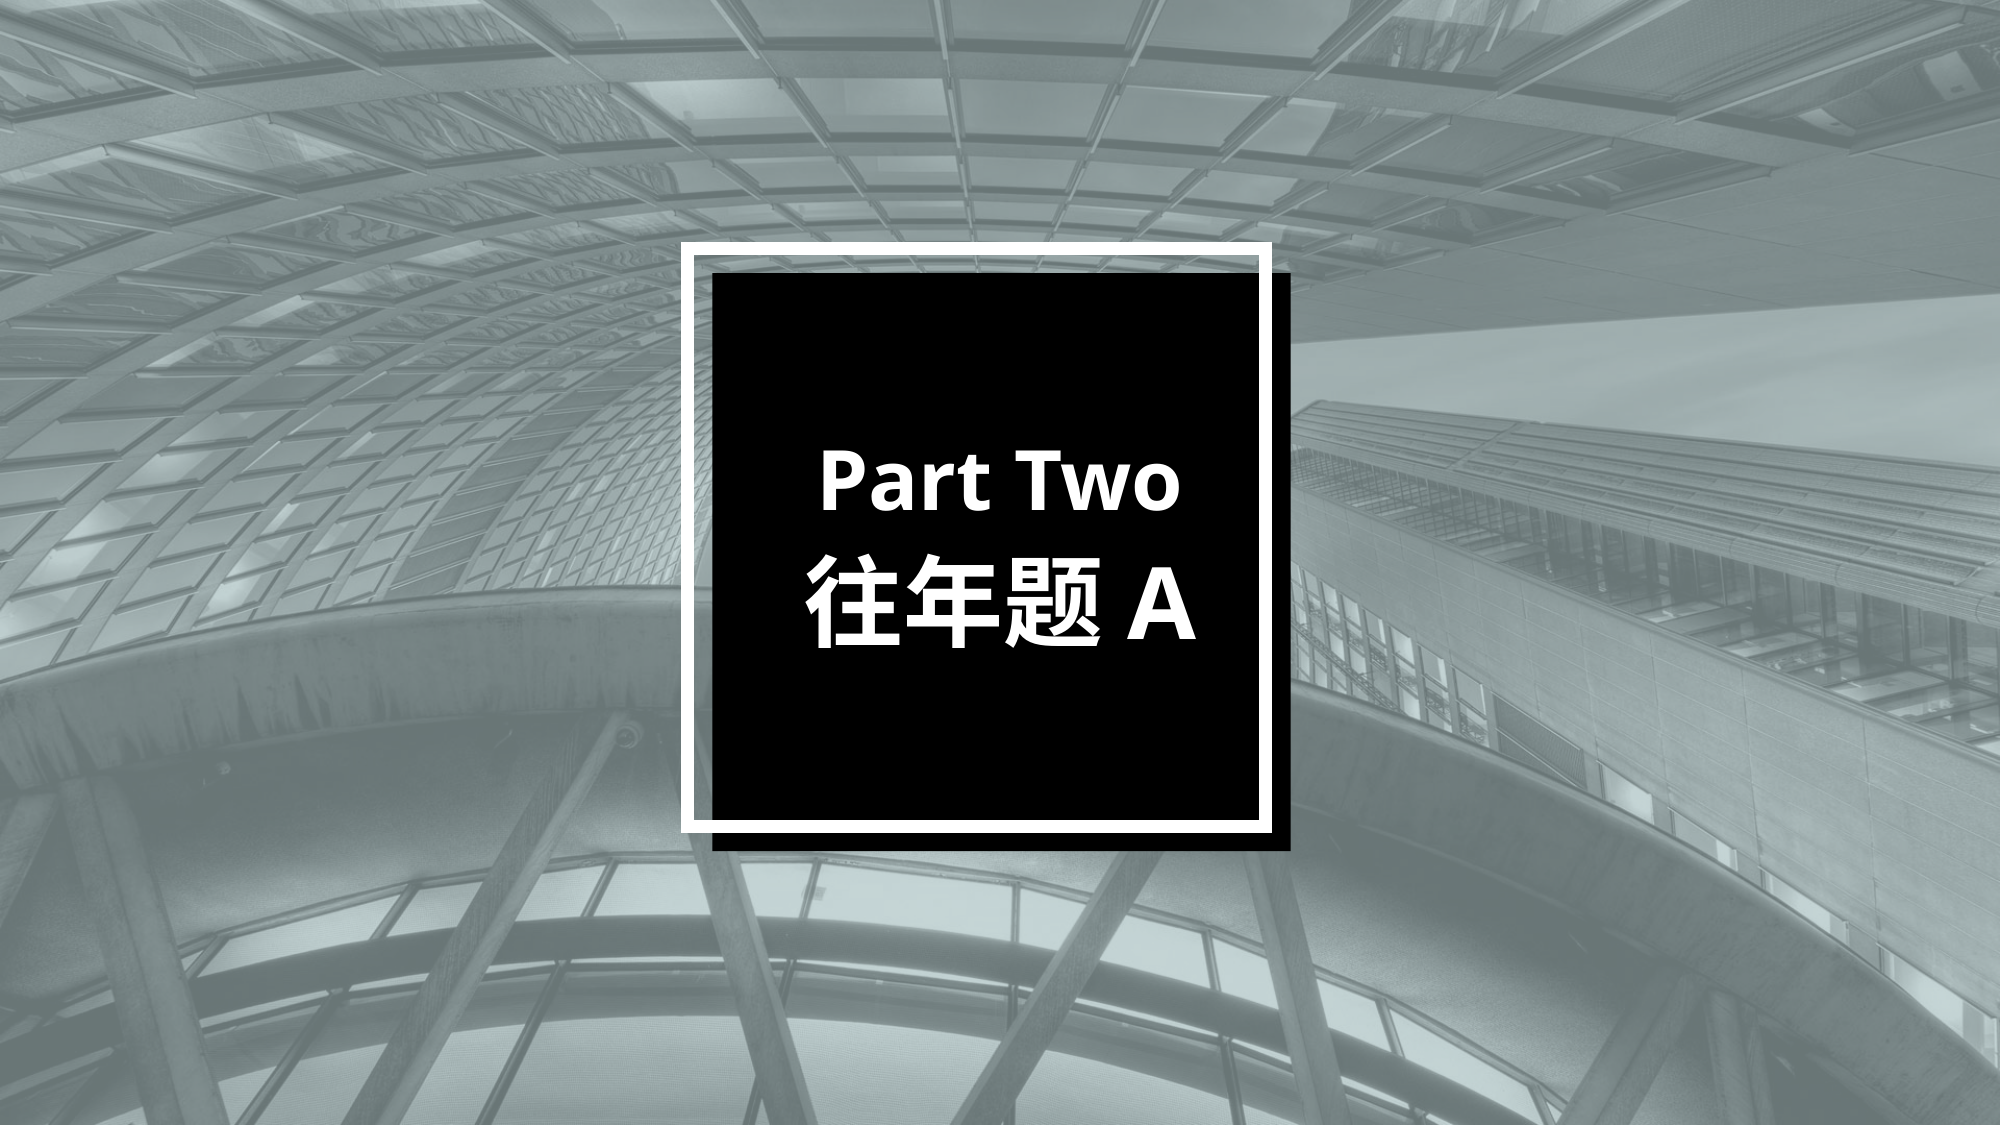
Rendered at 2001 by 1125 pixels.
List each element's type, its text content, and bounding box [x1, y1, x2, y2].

list Part Two [706, 431, 1294, 538]
list 往年题A [706, 546, 1294, 671]
